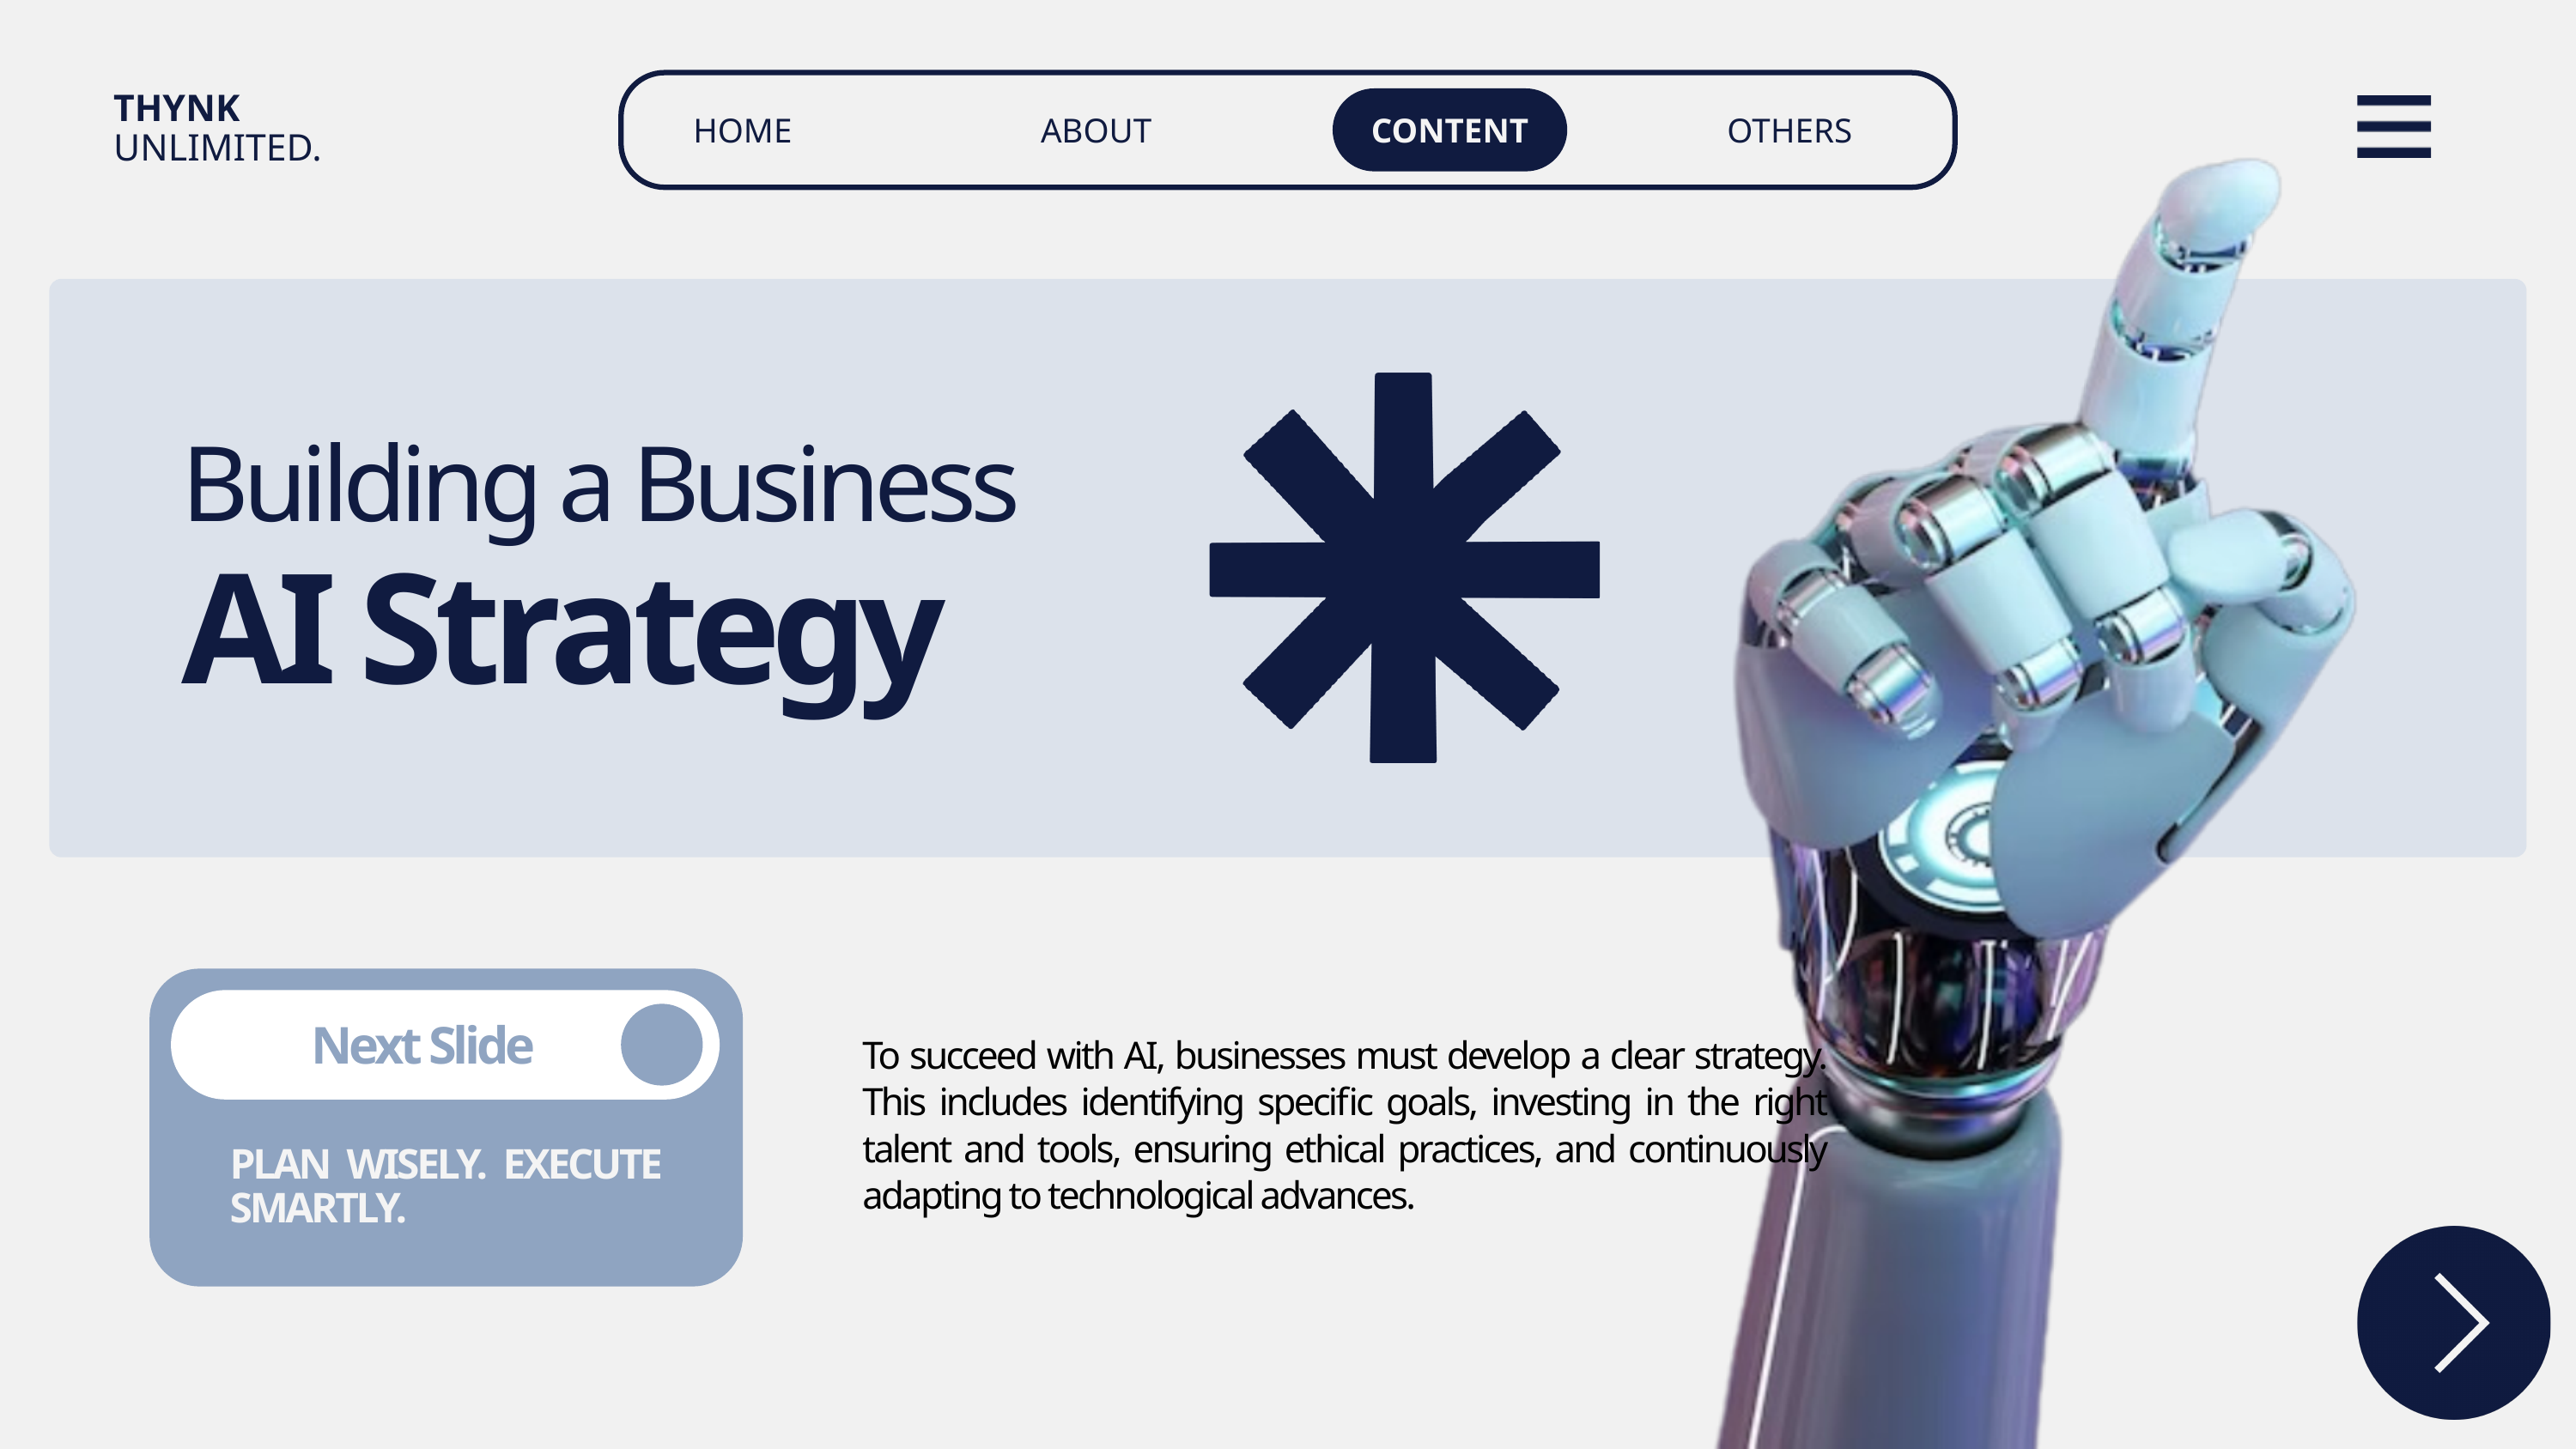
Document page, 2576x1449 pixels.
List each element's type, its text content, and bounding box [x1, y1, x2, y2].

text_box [170, 990, 720, 1100]
text_box To succeed with AI, businesses must develop a clear strategy. This includes identifying specific goals, investing in the right talent and tools, ensuring ethical practices, and continuously adapting to technological advances. [862, 1030, 1826, 1217]
text_box [2357, 95, 2432, 158]
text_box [149, 968, 744, 1287]
text_box [1713, 867, 2358, 1449]
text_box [49, 278, 2527, 858]
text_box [1332, 88, 1568, 172]
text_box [620, 1003, 703, 1086]
text_box THYNK UNLIMITED. [112, 88, 380, 168]
text_box [1713, 157, 2358, 276]
text_box [2357, 1226, 2551, 1420]
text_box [620, 72, 1955, 188]
